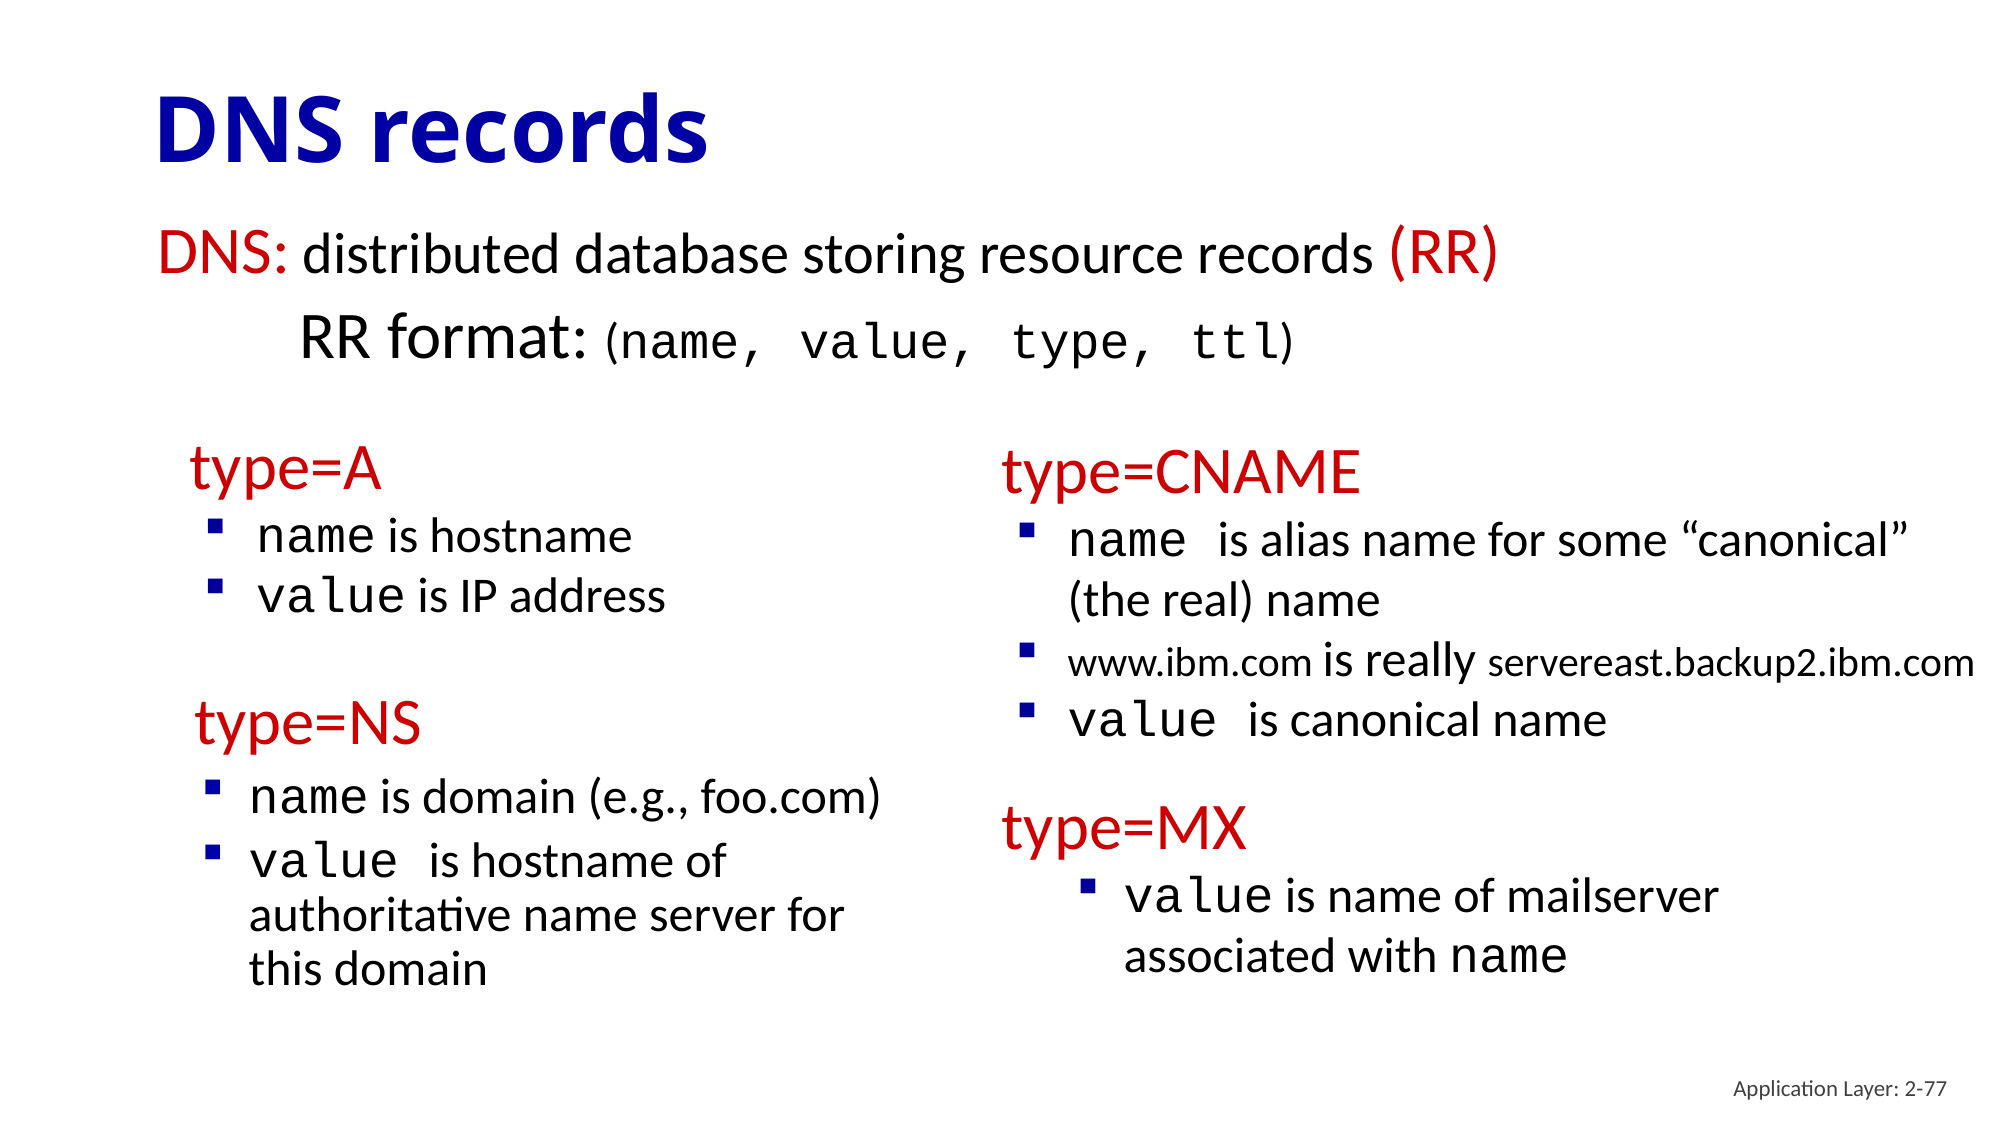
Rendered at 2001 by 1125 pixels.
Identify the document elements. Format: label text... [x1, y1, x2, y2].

title DNS records [137, 59, 1863, 207]
text_box type=A name is hostname value is IP address [175, 415, 801, 630]
text_box type=NS name is domain (e.g., foo.com) value is hostname of authoritative name server for this domain [177, 680, 924, 993]
text_box DNS: distributed database storing resource records (RR) [121, 208, 1789, 293]
text_box type=CNAME name is alias name for some “canonical” (the real) name www.ibm.com is really servereast.backup2.ibm.com value is canonical name [986, 419, 2000, 776]
text_box RR format: (name, value, type, ttl) [277, 283, 1317, 379]
text_box type=MX value is name of mailserver associated with name [986, 775, 1855, 991]
slide_number Application Layer: 2-77 [1512, 1056, 1963, 1117]
